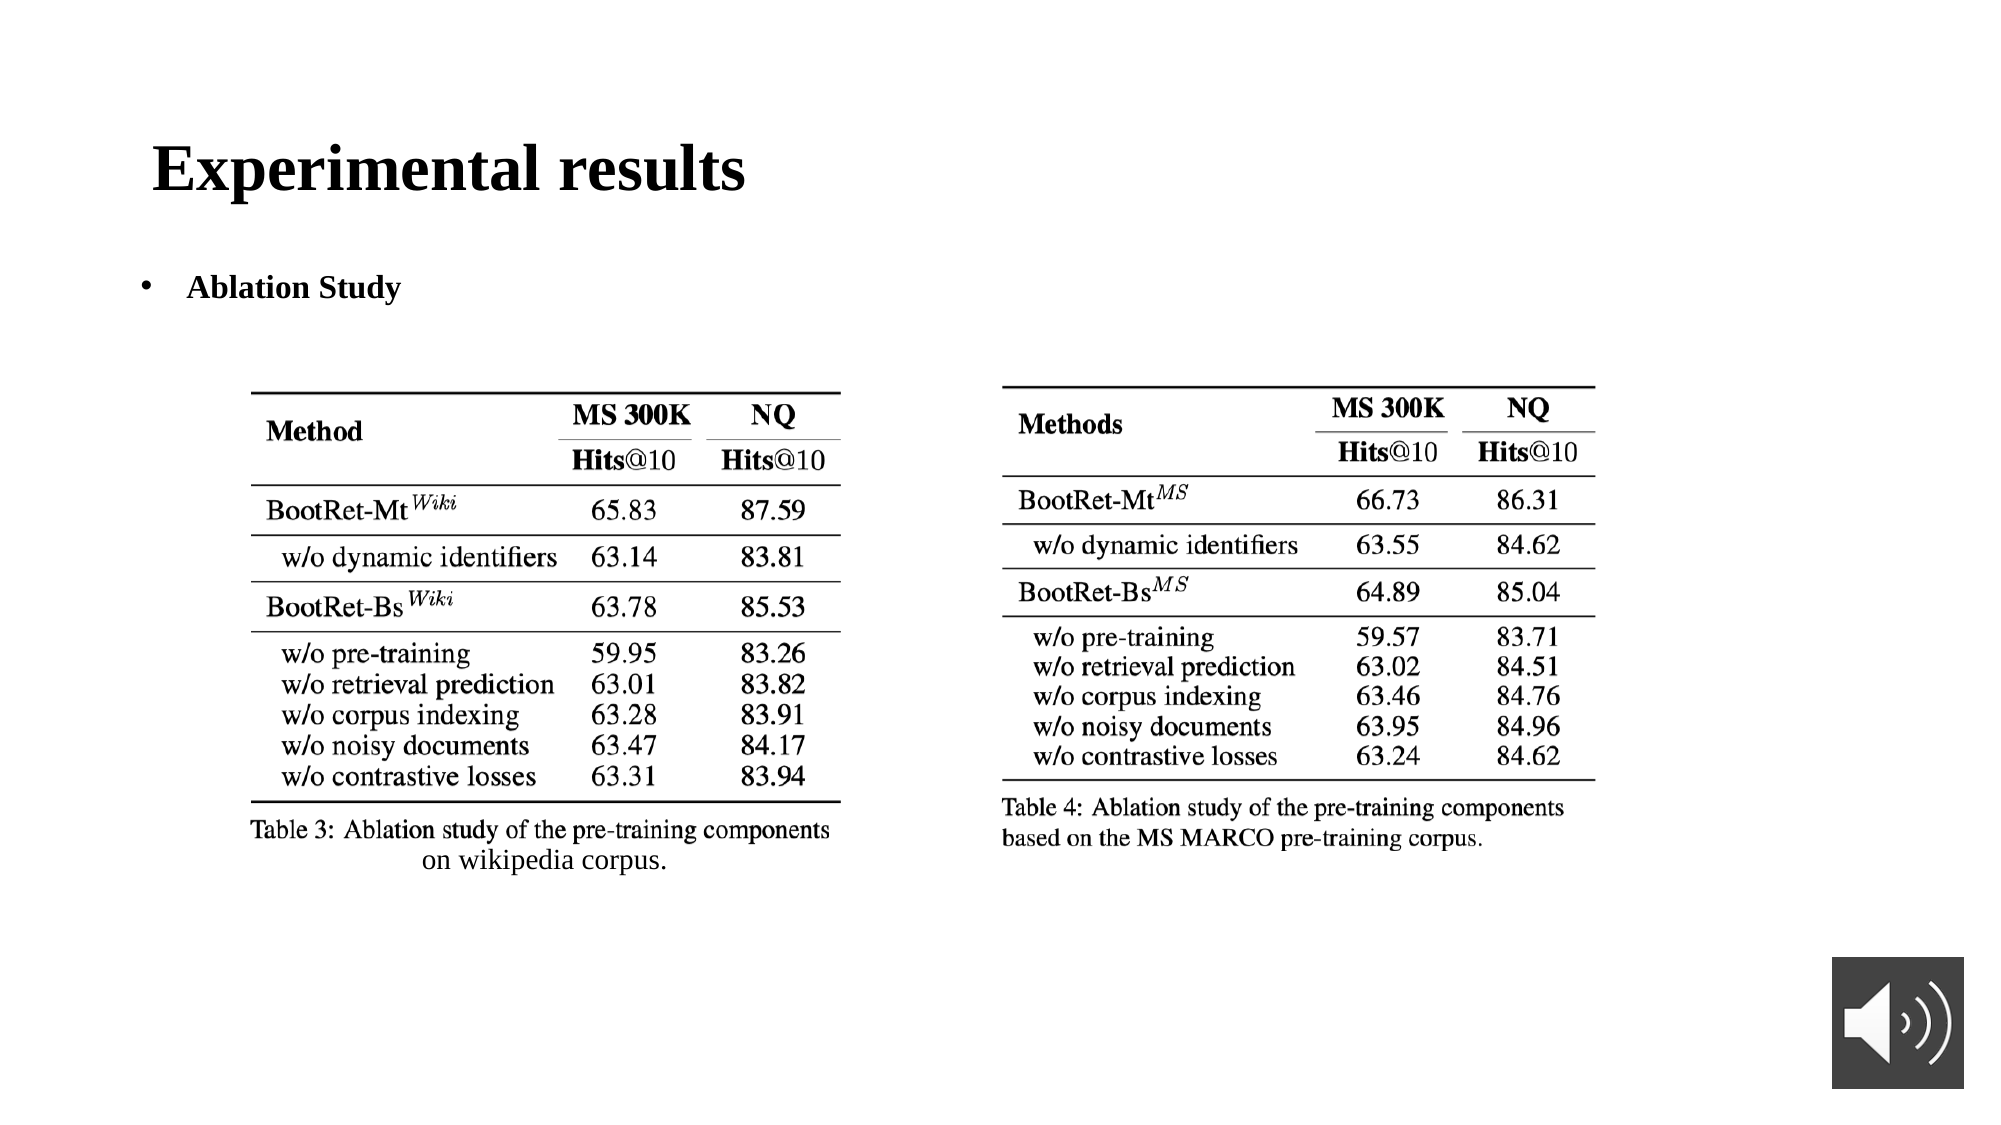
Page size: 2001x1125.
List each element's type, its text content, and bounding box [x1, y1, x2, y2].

text_box [477, 177, 1438, 899]
text_box on wikipedia corpus. [407, 847, 683, 883]
picture [986, 380, 1599, 851]
picture [235, 382, 870, 860]
picture [1830, 955, 1966, 1091]
title Experimental results [137, 59, 1863, 278]
list Ablation Study [125, 257, 1823, 972]
